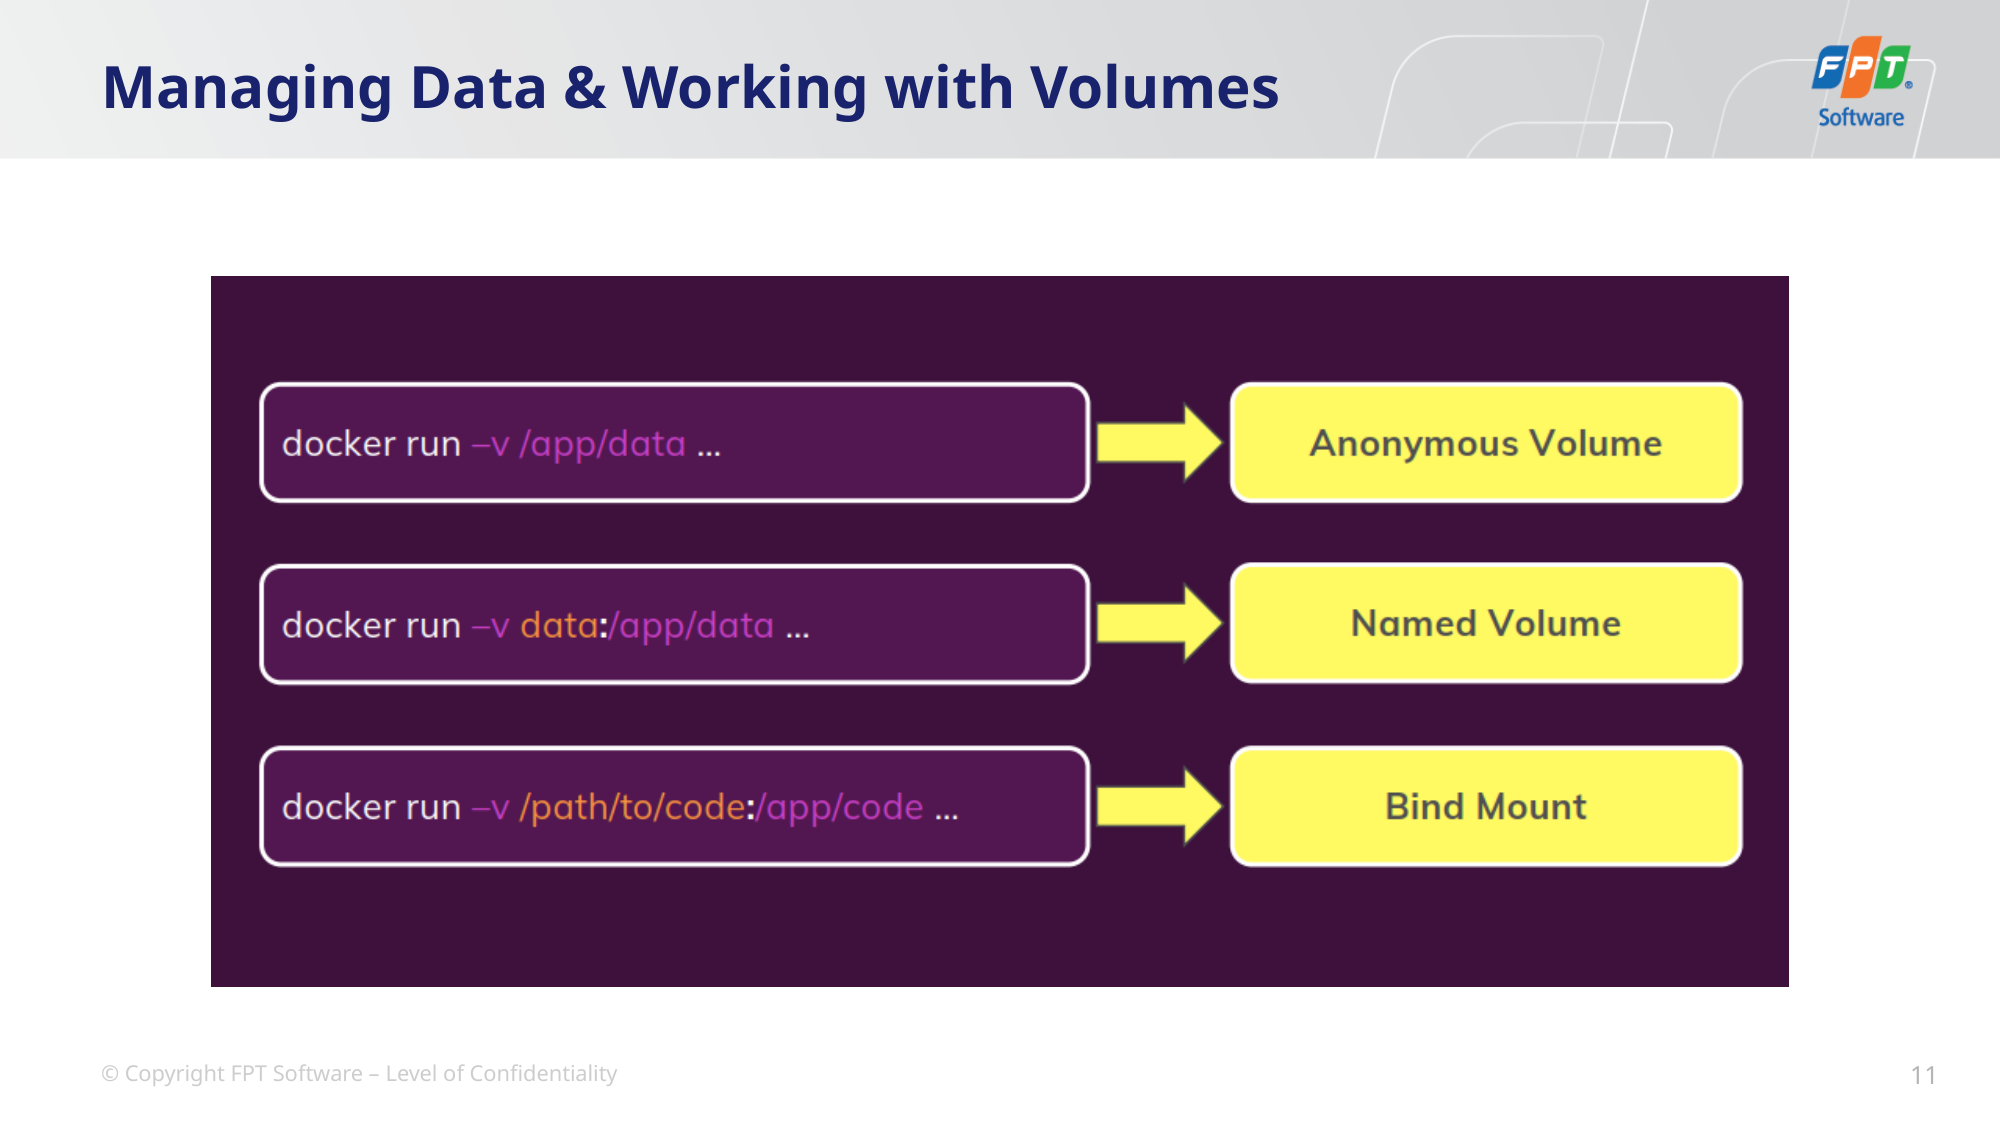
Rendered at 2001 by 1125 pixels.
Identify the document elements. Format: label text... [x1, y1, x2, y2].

slide_number 11 [1855, 1052, 1954, 1094]
title Managing Data & Working with Volumes [86, 31, 1812, 148]
picture [0, 0, 2000, 159]
picture [211, 276, 1789, 987]
